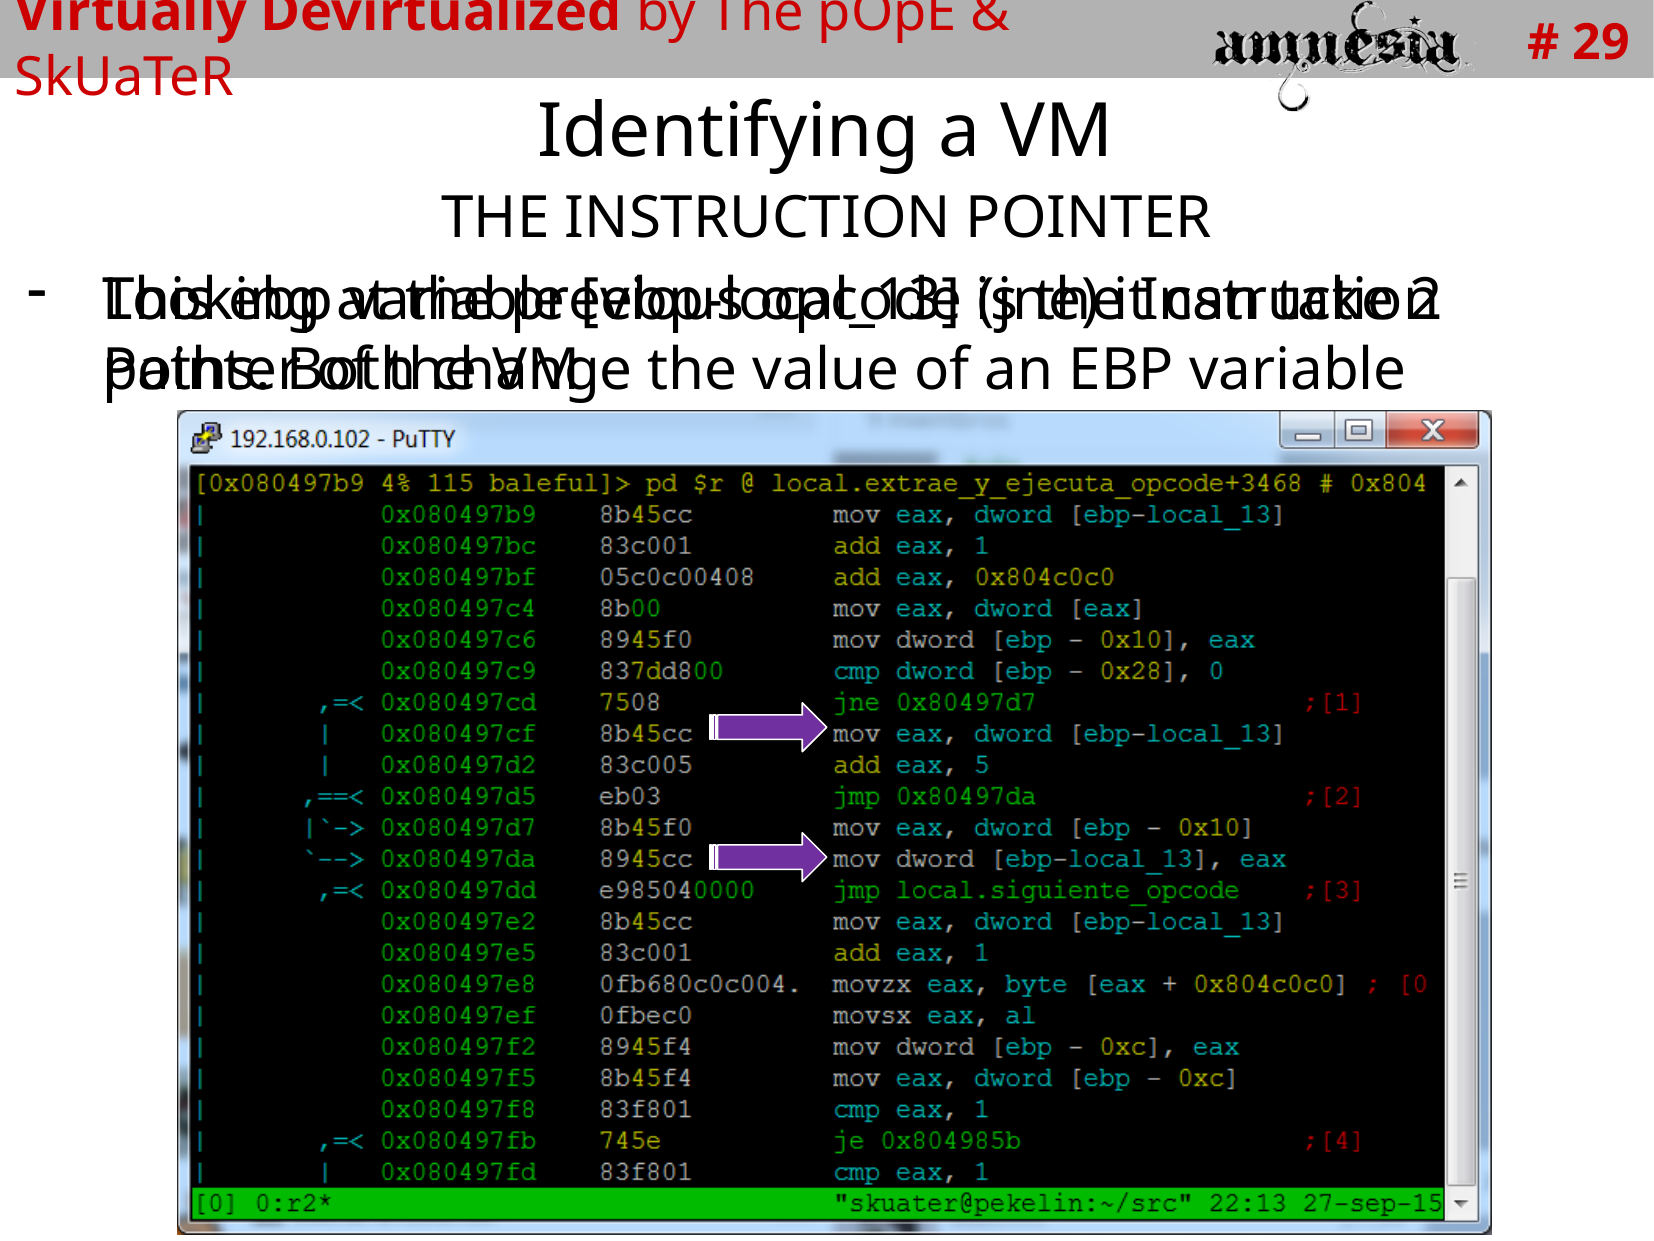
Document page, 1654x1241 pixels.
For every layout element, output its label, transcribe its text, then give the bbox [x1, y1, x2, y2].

picture [177, 410, 1492, 1235]
picture [1211, 0, 1474, 111]
text_box This ebp variable [ebp-local_13] is the Instruction Pointer of the VM [11, 254, 1642, 408]
text_box # 29 [1474, 1, 1645, 84]
text_box Identifying a VM [3, 64, 1648, 188]
text_box [1474, 0, 1654, 78]
text_box Virtually Devirtualized by The pOpE & SkUaTeR [0, 0, 1211, 80]
text_box THE INSTRUCTION POINTER [11, 171, 1642, 254]
